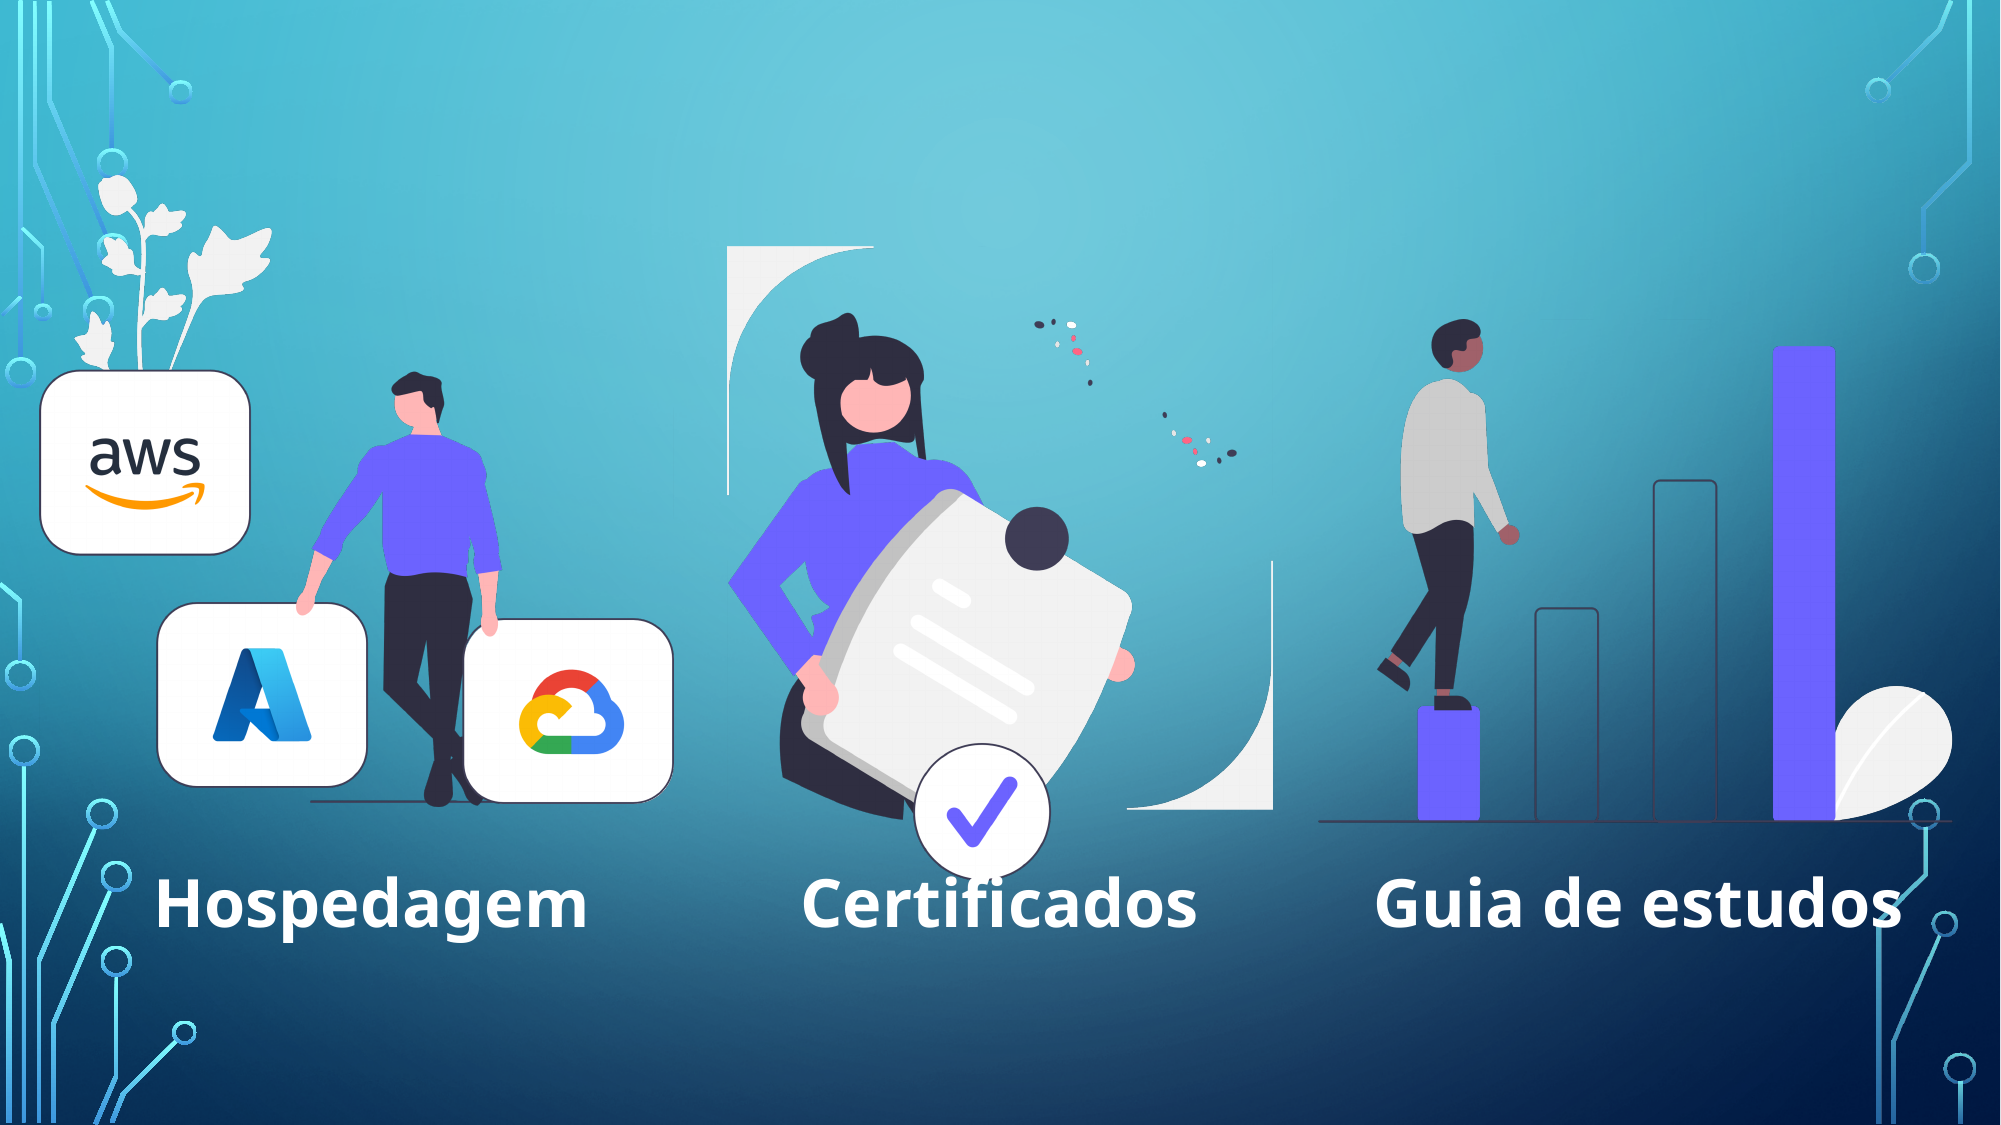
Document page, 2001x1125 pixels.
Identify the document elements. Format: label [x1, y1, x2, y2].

text_box [39, 175, 674, 950]
text_box [1318, 319, 1953, 950]
text_box [727, 246, 1273, 950]
